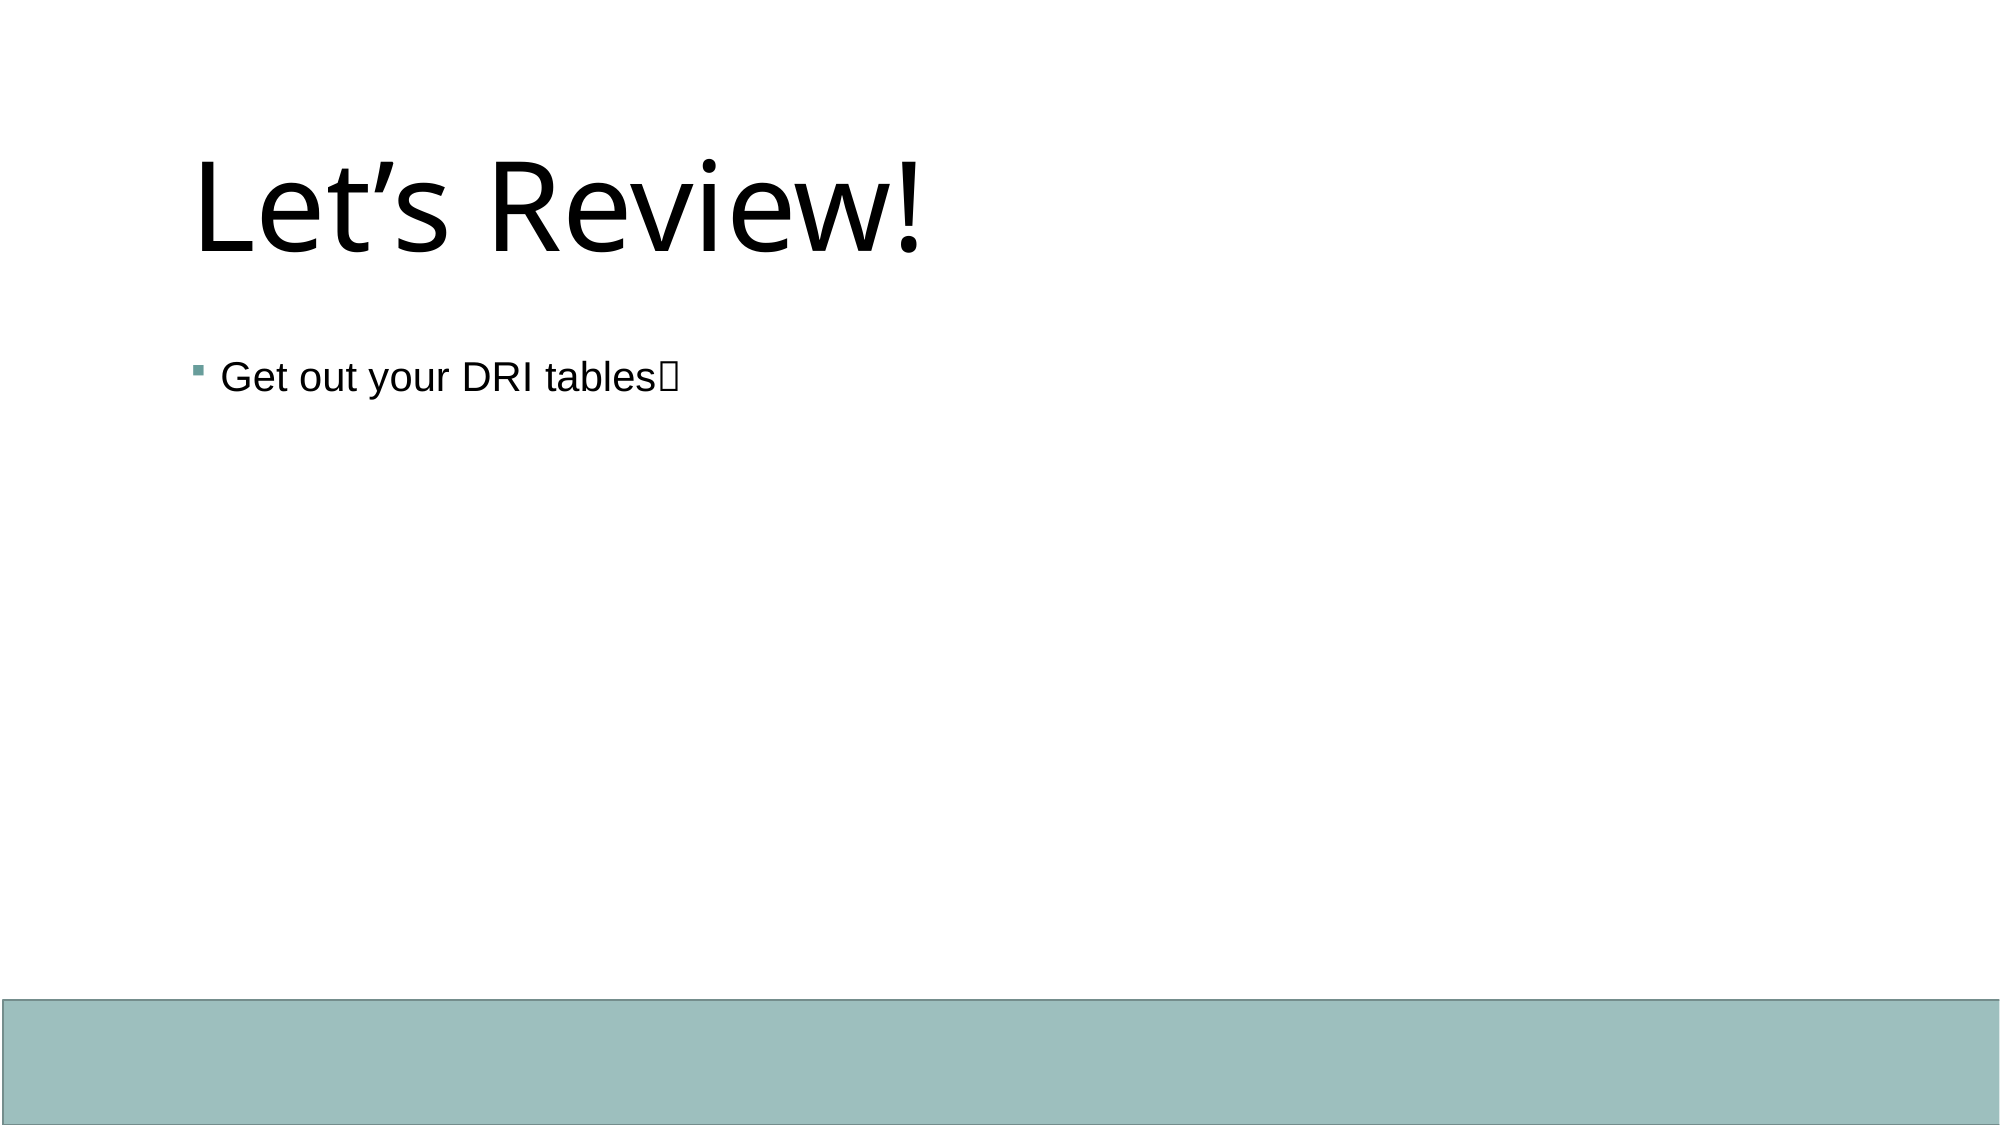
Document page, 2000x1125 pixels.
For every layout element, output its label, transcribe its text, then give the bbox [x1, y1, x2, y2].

title Let’s Review! [175, 79, 1825, 344]
text_box [2, 999, 2000, 1125]
list Get out your DRI tables [175, 348, 1825, 999]
